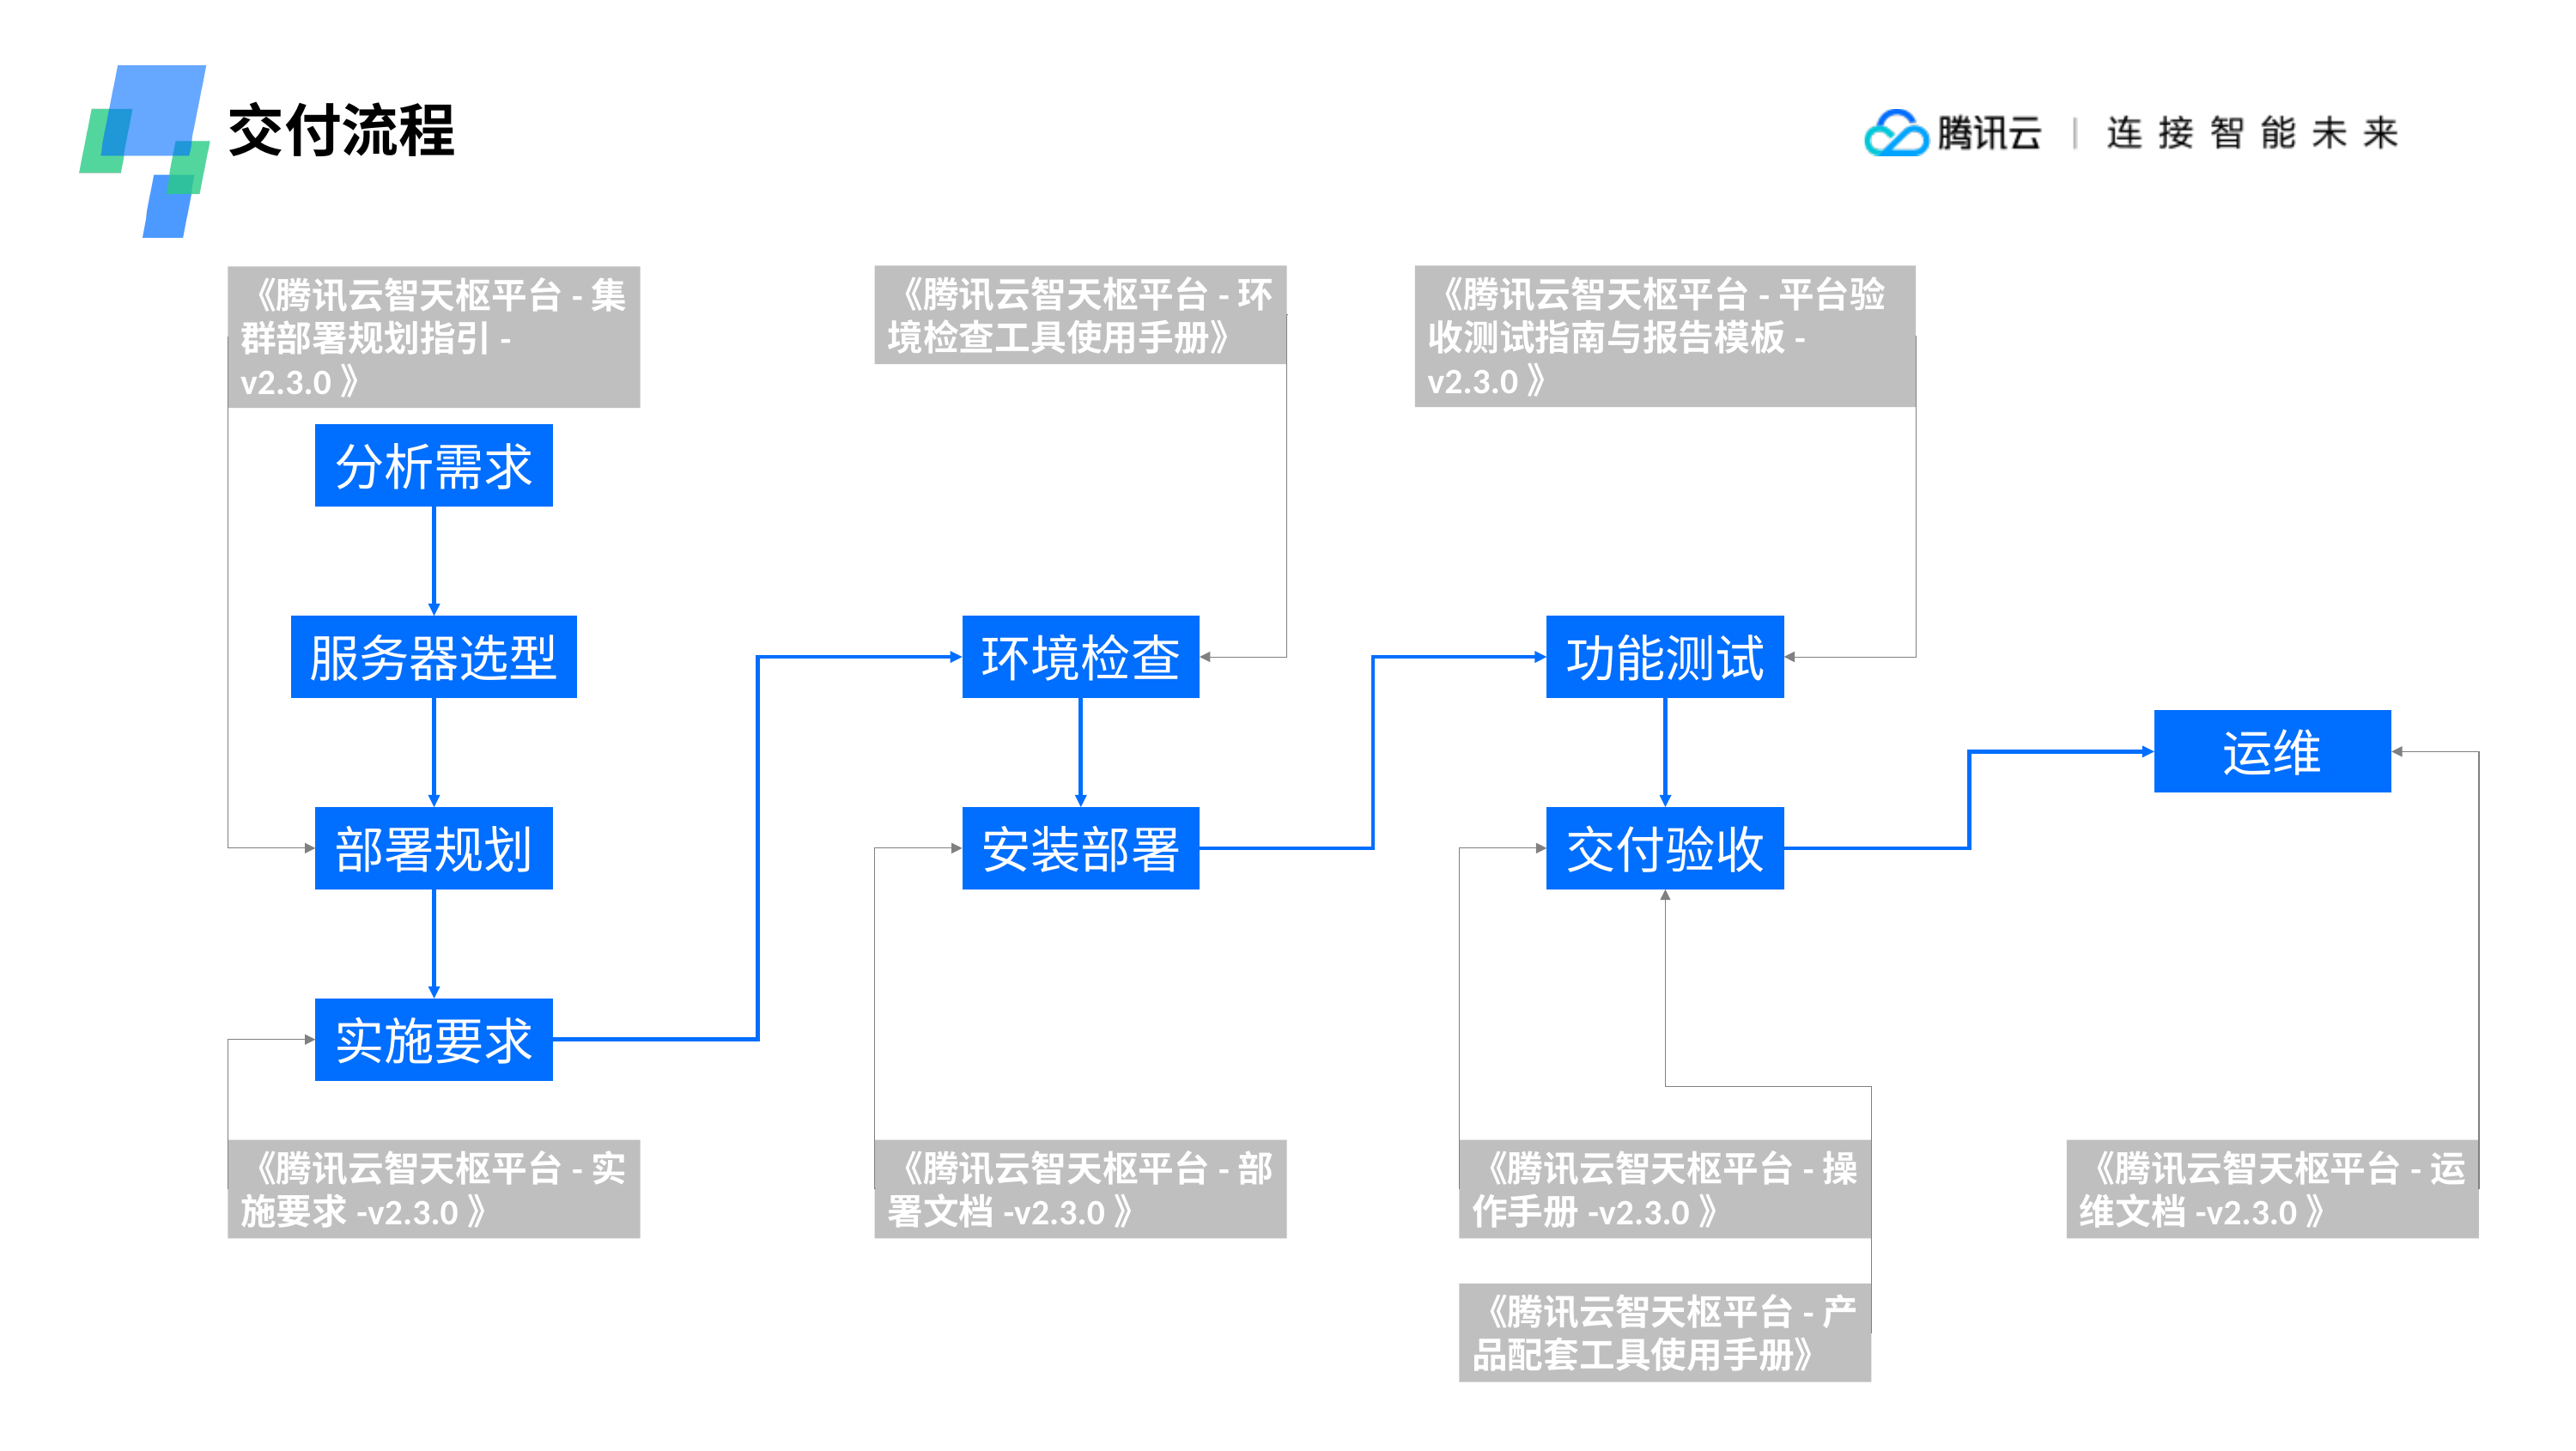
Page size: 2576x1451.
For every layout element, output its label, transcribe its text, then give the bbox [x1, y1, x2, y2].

text_box 交付验收 [1547, 806, 1785, 890]
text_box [1665, 889, 1872, 1333]
picture [1847, 109, 2423, 156]
text_box 运维 [2154, 709, 2392, 793]
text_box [228, 1039, 316, 1190]
text_box 部署规划 [314, 806, 552, 890]
text_box 《腾讯云智天枢平台-产品配套工具使用手册》 [1459, 1283, 1872, 1382]
text_box 环境检查 [962, 615, 1199, 699]
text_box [1459, 847, 1547, 1190]
picture [79, 65, 215, 238]
text_box 《腾讯云智天枢平台-环境检查工具使用手册》 [874, 265, 1287, 365]
text_box 《腾讯云智天枢平台-实施要求-v2.3.0》 [228, 1139, 641, 1239]
text_box 功能测试 [1546, 615, 1785, 699]
text_box 《腾讯云智天枢平台-集群部署规划指引-v2.3.0》 [228, 266, 641, 409]
text_box 分析需求 [316, 423, 554, 507]
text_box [874, 847, 963, 1190]
text_box 《腾讯云智天枢平台-部署文档-v2.3.0》 [874, 1139, 1287, 1239]
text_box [2391, 751, 2480, 1190]
text_box 安装部署 [963, 806, 1200, 890]
text_box 服务器选型 [316, 615, 578, 699]
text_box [1783, 751, 2154, 848]
text_box 实施要求 [314, 998, 554, 1082]
text_box 《腾讯云智天枢平台-平台验收测试指南与报告模板-v2.3.0》 [1414, 265, 1917, 408]
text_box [1199, 315, 1287, 658]
text_box 交付流程 [215, 88, 801, 170]
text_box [1783, 315, 1917, 658]
text_box 《腾讯云智天枢平台-操作手册-v2.3.0》 [1459, 1139, 1665, 1239]
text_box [1199, 657, 1547, 848]
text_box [552, 657, 963, 1040]
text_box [228, 316, 316, 848]
text_box 《腾讯云智天枢平台-运维文档-v2.3.0》 [2066, 1139, 2479, 1239]
